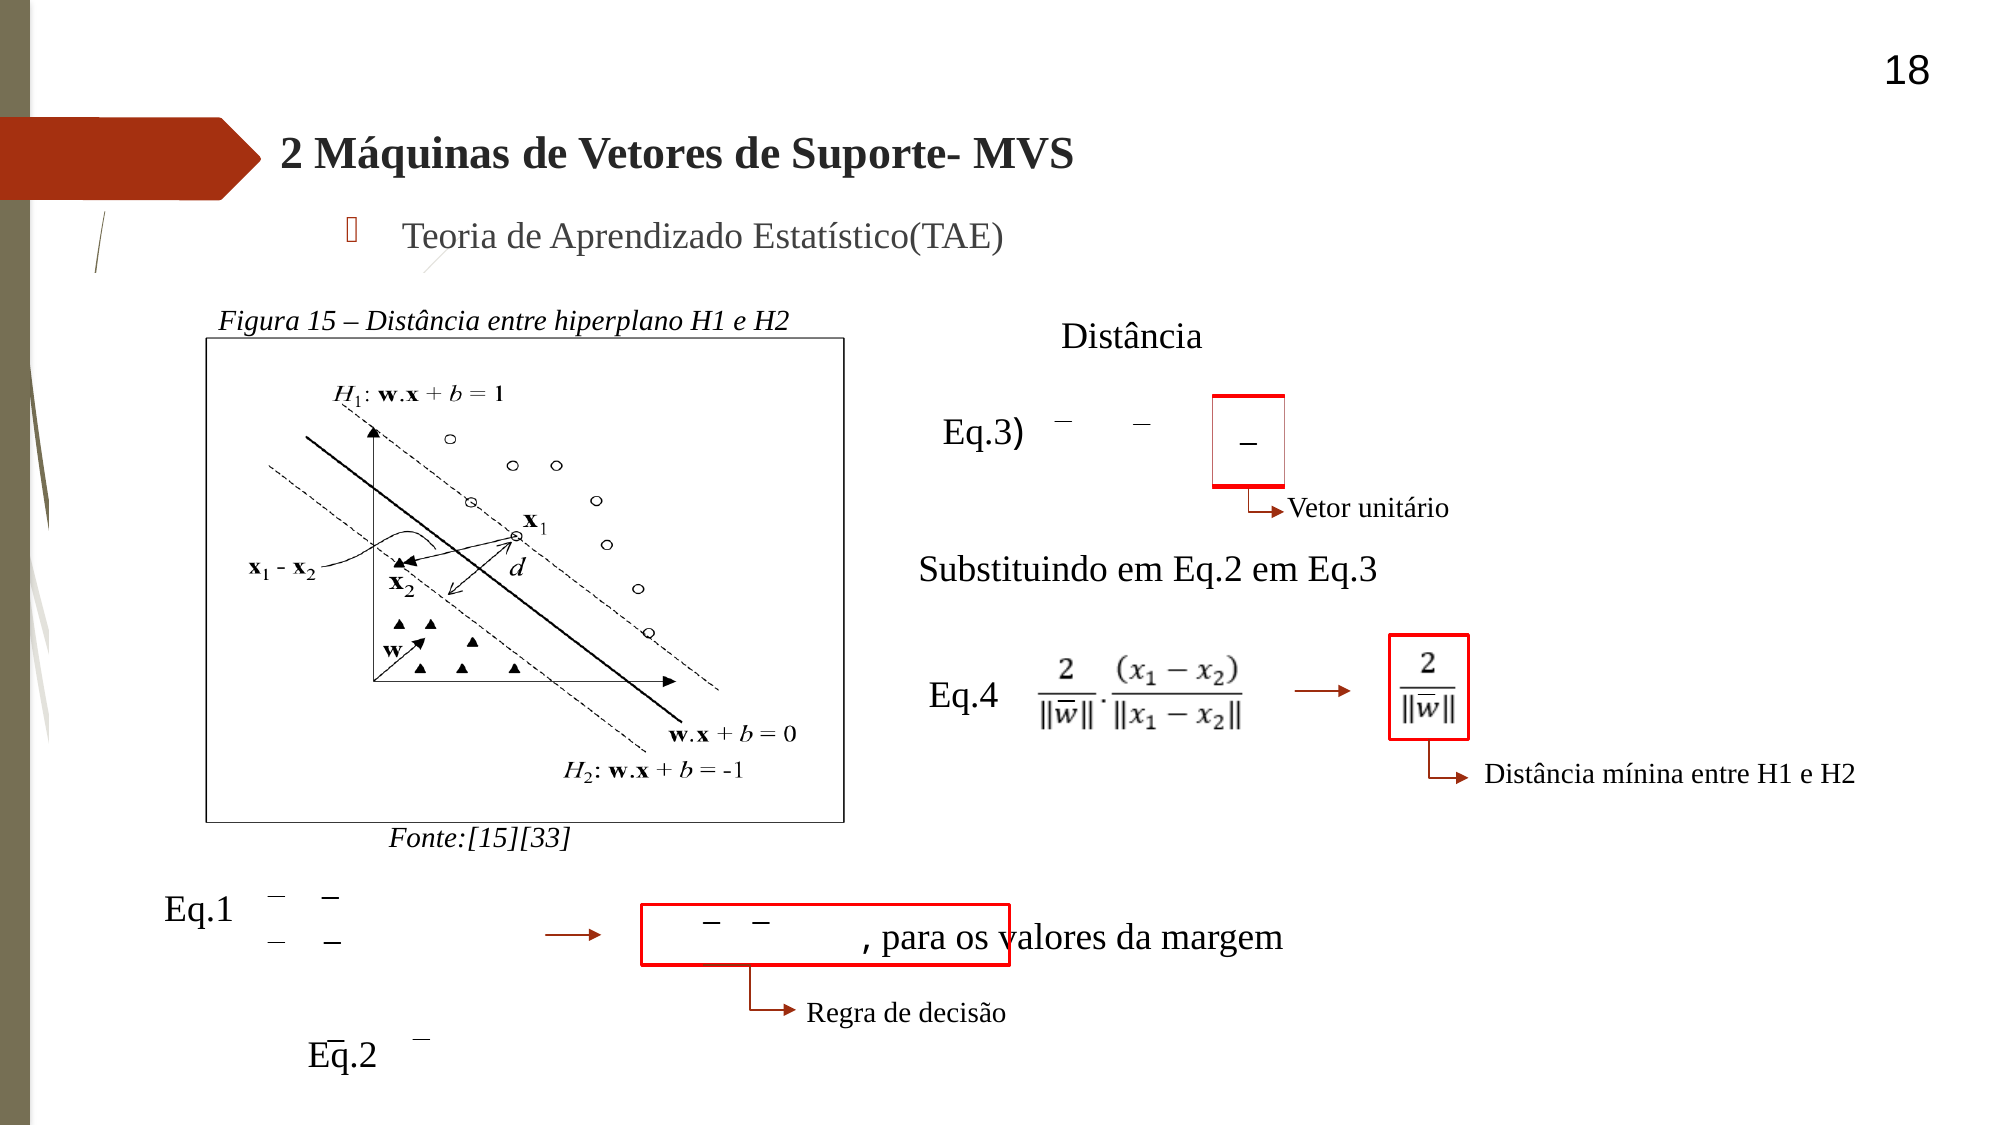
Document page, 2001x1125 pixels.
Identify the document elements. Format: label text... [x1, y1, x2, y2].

slide_number 18 [1817, 38, 1946, 99]
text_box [1254, 482, 1278, 519]
picture [1212, 393, 1285, 489]
picture [49, 273, 1296, 1125]
text_box Substituindo em Eq.2 em Eq.3 [1065, 536, 1403, 597]
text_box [703, 964, 797, 1010]
list Teoria de Aprendizado Estatístico(TAE) [330, 244, 1035, 272]
picture [1371, 638, 1456, 744]
text_box [1389, 634, 1470, 741]
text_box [1429, 738, 1469, 779]
text_box Vetor unitário [1272, 480, 1465, 531]
text_box Distância mínina entre H1 e H2 [1469, 747, 1872, 798]
title 2 Máquinas de Vetores de Suporte- MVS [265, 115, 1142, 244]
